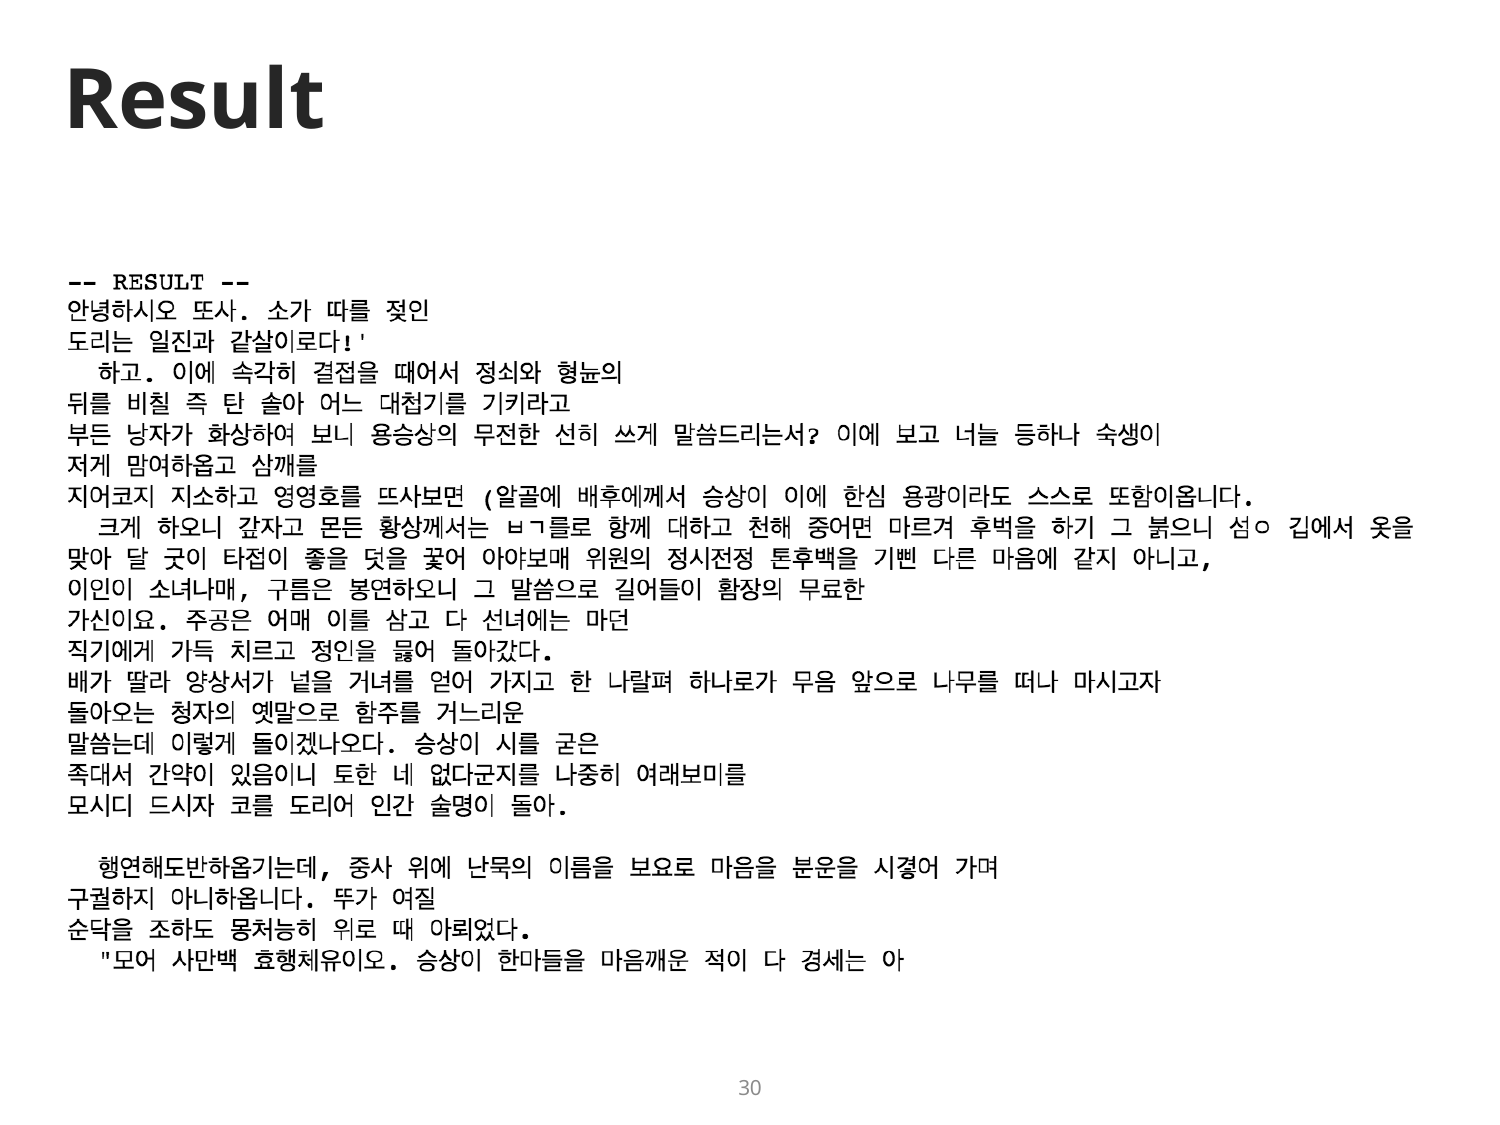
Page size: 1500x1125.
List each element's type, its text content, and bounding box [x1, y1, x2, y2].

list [52, 248, 1448, 982]
slide_number 30 [575, 1058, 925, 1119]
title Result [48, 41, 1456, 149]
